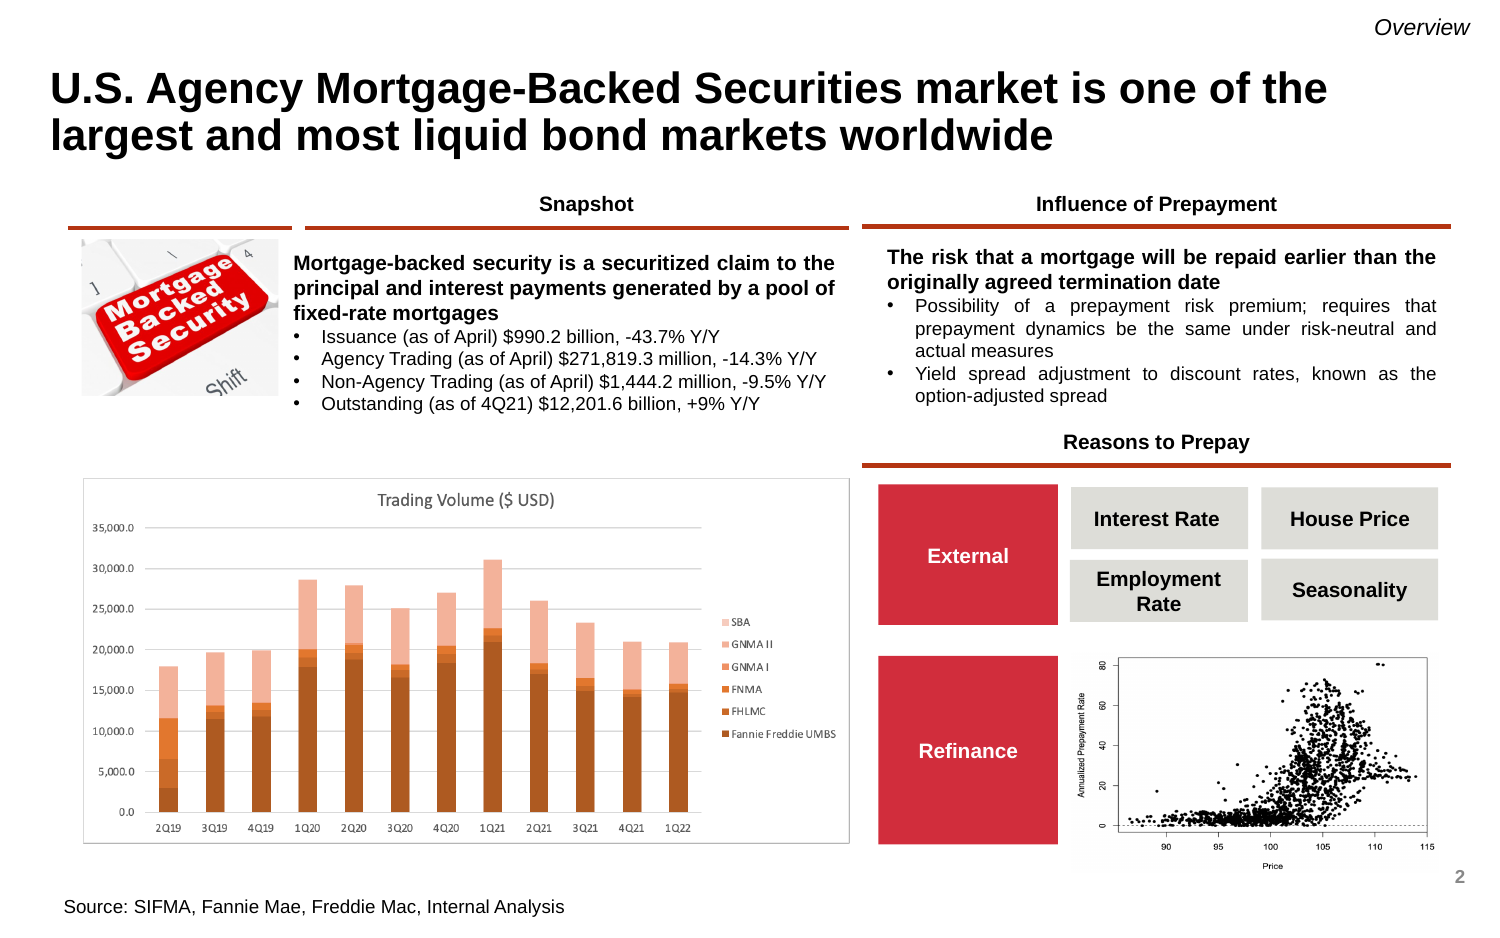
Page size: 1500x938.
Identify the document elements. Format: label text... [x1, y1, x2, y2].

text_box Mortgage-backed security is a securitized claim to the principal and interest payments generated by a pool of fixed-rate mortgages Issuance (as of April) $990.2 billion, -43.7% Y/Y Agency Trading (as of April) $271,819.3 million, -14.3% Y/Y Non-Agency Trading (as of April) $1,444.2 million, -9.5% Y/Y Outstanding (as of 4Q21) $12,201.6 billion, +9% Y/Y [278, 242, 850, 423]
text_box Snapshot [504, 183, 668, 224]
text_box Interest Rate [1071, 487, 1249, 550]
picture [81, 238, 279, 396]
text_box House Price [1261, 487, 1439, 550]
list U.S. Agency Mortgage-Backed Securities market is one of the largest and most liquid bond markets worldwide [34, 57, 1466, 128]
text_box Refinance [878, 655, 1058, 845]
text_box The risk that a mortgage will be repaid earlier than the originally agreed termination date Possibility of a prepayment risk premium; requires that prepayment dynamics be the same under risk-neutral and actual measures Yield spread adjustment to discount rates, known as the option-adjusted spread [872, 236, 1452, 414]
picture [1070, 652, 1439, 874]
text_box Influence of Prepayment [862, 183, 1452, 224]
picture [82, 477, 850, 844]
text_box Employment Rate [1069, 559, 1248, 622]
text_box Reasons to Prepay [896, 421, 1417, 462]
text_box Seasonality [1261, 558, 1439, 621]
text_box External [878, 484, 1058, 625]
slide_number 2 [1202, 859, 1466, 893]
text_box Source: SIFMA, Fannie Mae, Freddie Mac, Internal Analysis [48, 887, 1144, 925]
text_box Overview [1064, 1, 1500, 52]
